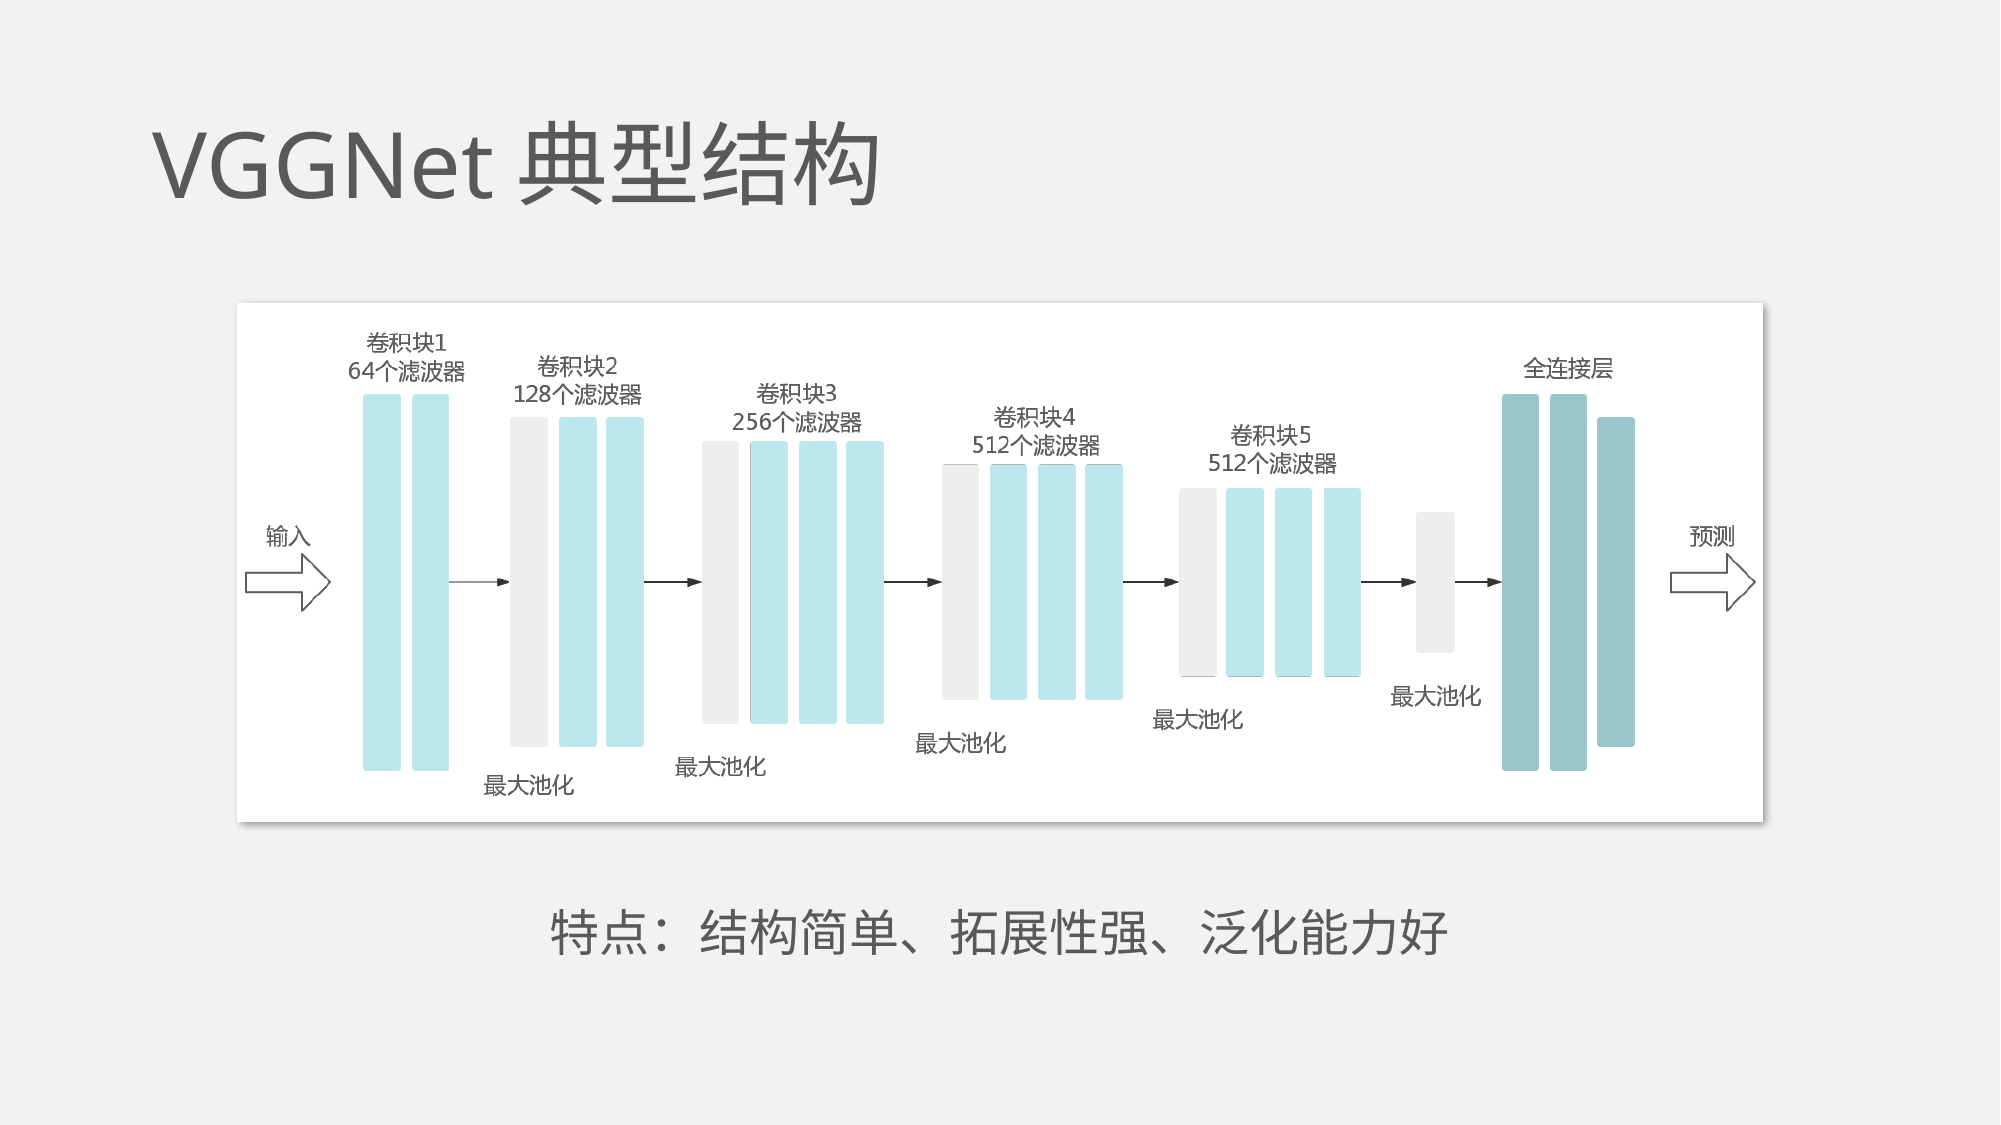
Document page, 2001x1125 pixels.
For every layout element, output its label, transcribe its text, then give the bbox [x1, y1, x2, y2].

picture [237, 302, 1763, 823]
text_box 特点：结构简单、拓展性强、泛化能力好 [535, 893, 1465, 969]
title VGGNet典型结构 [137, 59, 1863, 278]
